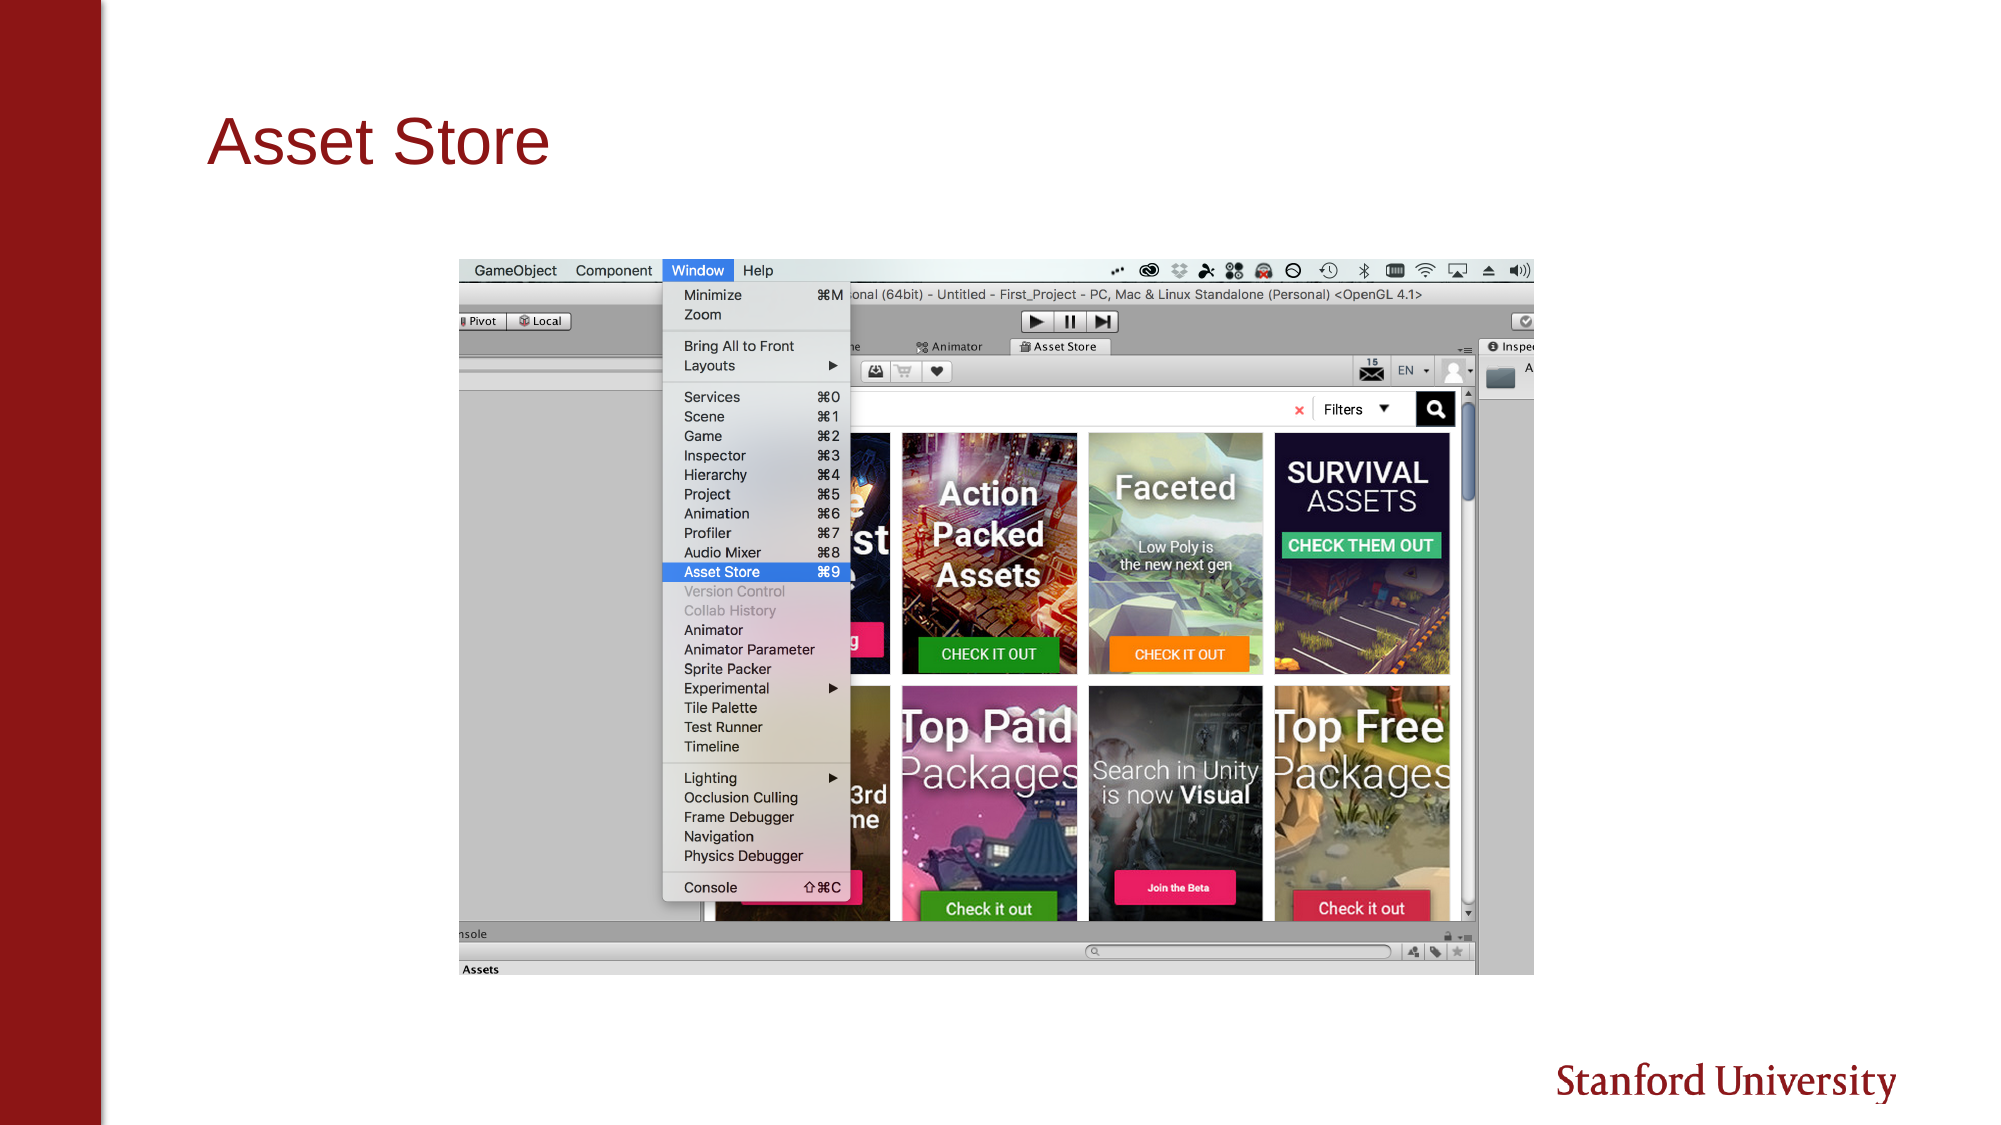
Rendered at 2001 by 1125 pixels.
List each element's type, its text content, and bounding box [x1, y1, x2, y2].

picture [459, 259, 1534, 975]
title Asset Store [207, 78, 1894, 186]
